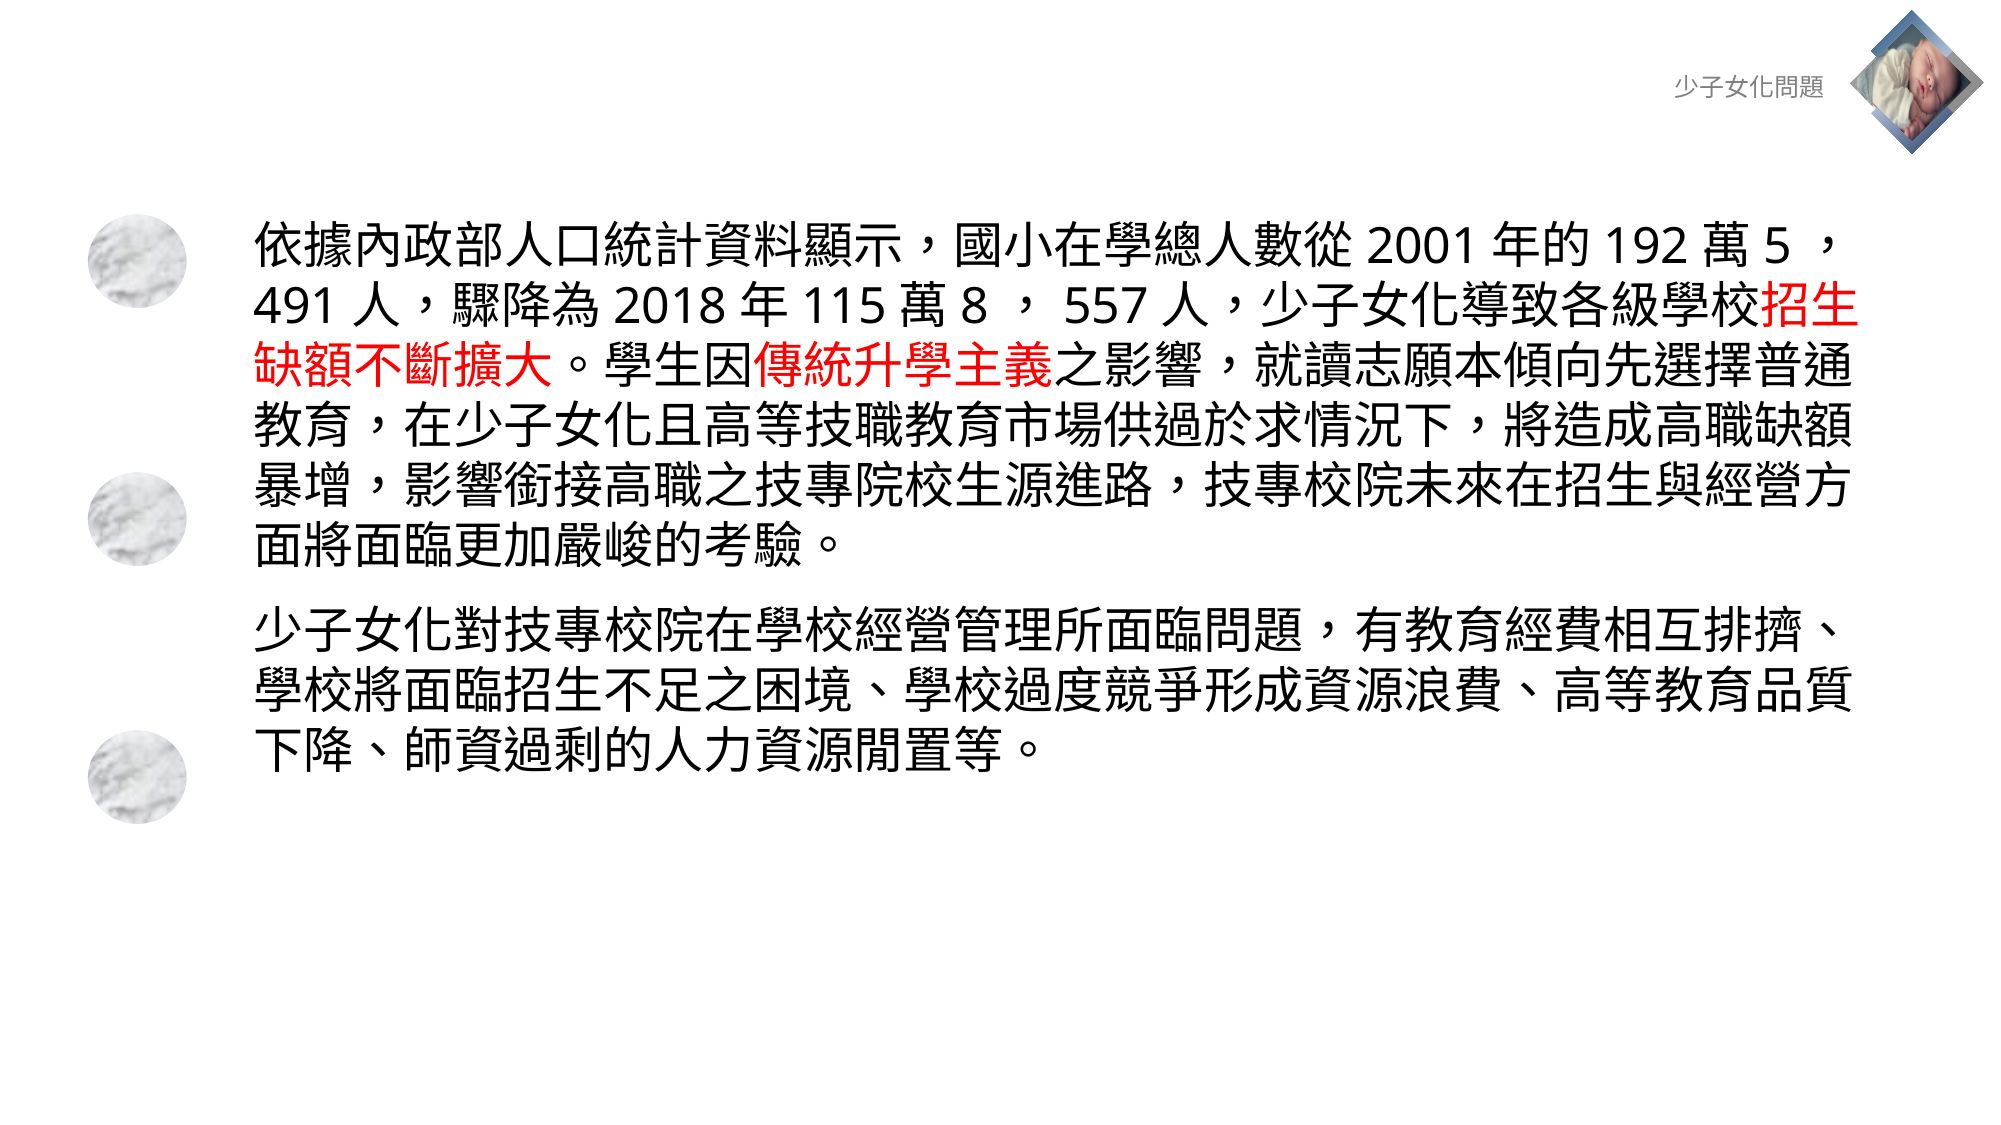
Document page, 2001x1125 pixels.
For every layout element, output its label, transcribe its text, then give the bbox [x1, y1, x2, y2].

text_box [87, 214, 187, 824]
text_box 依據內政部人口統計資料顯示，國小在學總人數從2001年的192萬5，491人，驟降為2018年115萬8，557人，少子女化導致各級學校招生缺額不斷擴大。學生因傳統升學主義之影響，就讀志願本傾向先選擇普通教育，在少子女化且高等技職教育市場供過於求情況下，將造成高職缺額暴增，影響銜接高職之技專院校生源進路，技專校院未來在招生與經營方面將面臨更加嚴峻的考驗。 少子女化對技專校院在學校經營管理所面臨問題，有教育經費相互排擠、學校將面臨招生不足之困境、學校過度競爭形成資源浪費、高等教育品質下降、師資過剩的人力資源閒置等。 [238, 205, 1881, 920]
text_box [1633, 20, 1974, 147]
